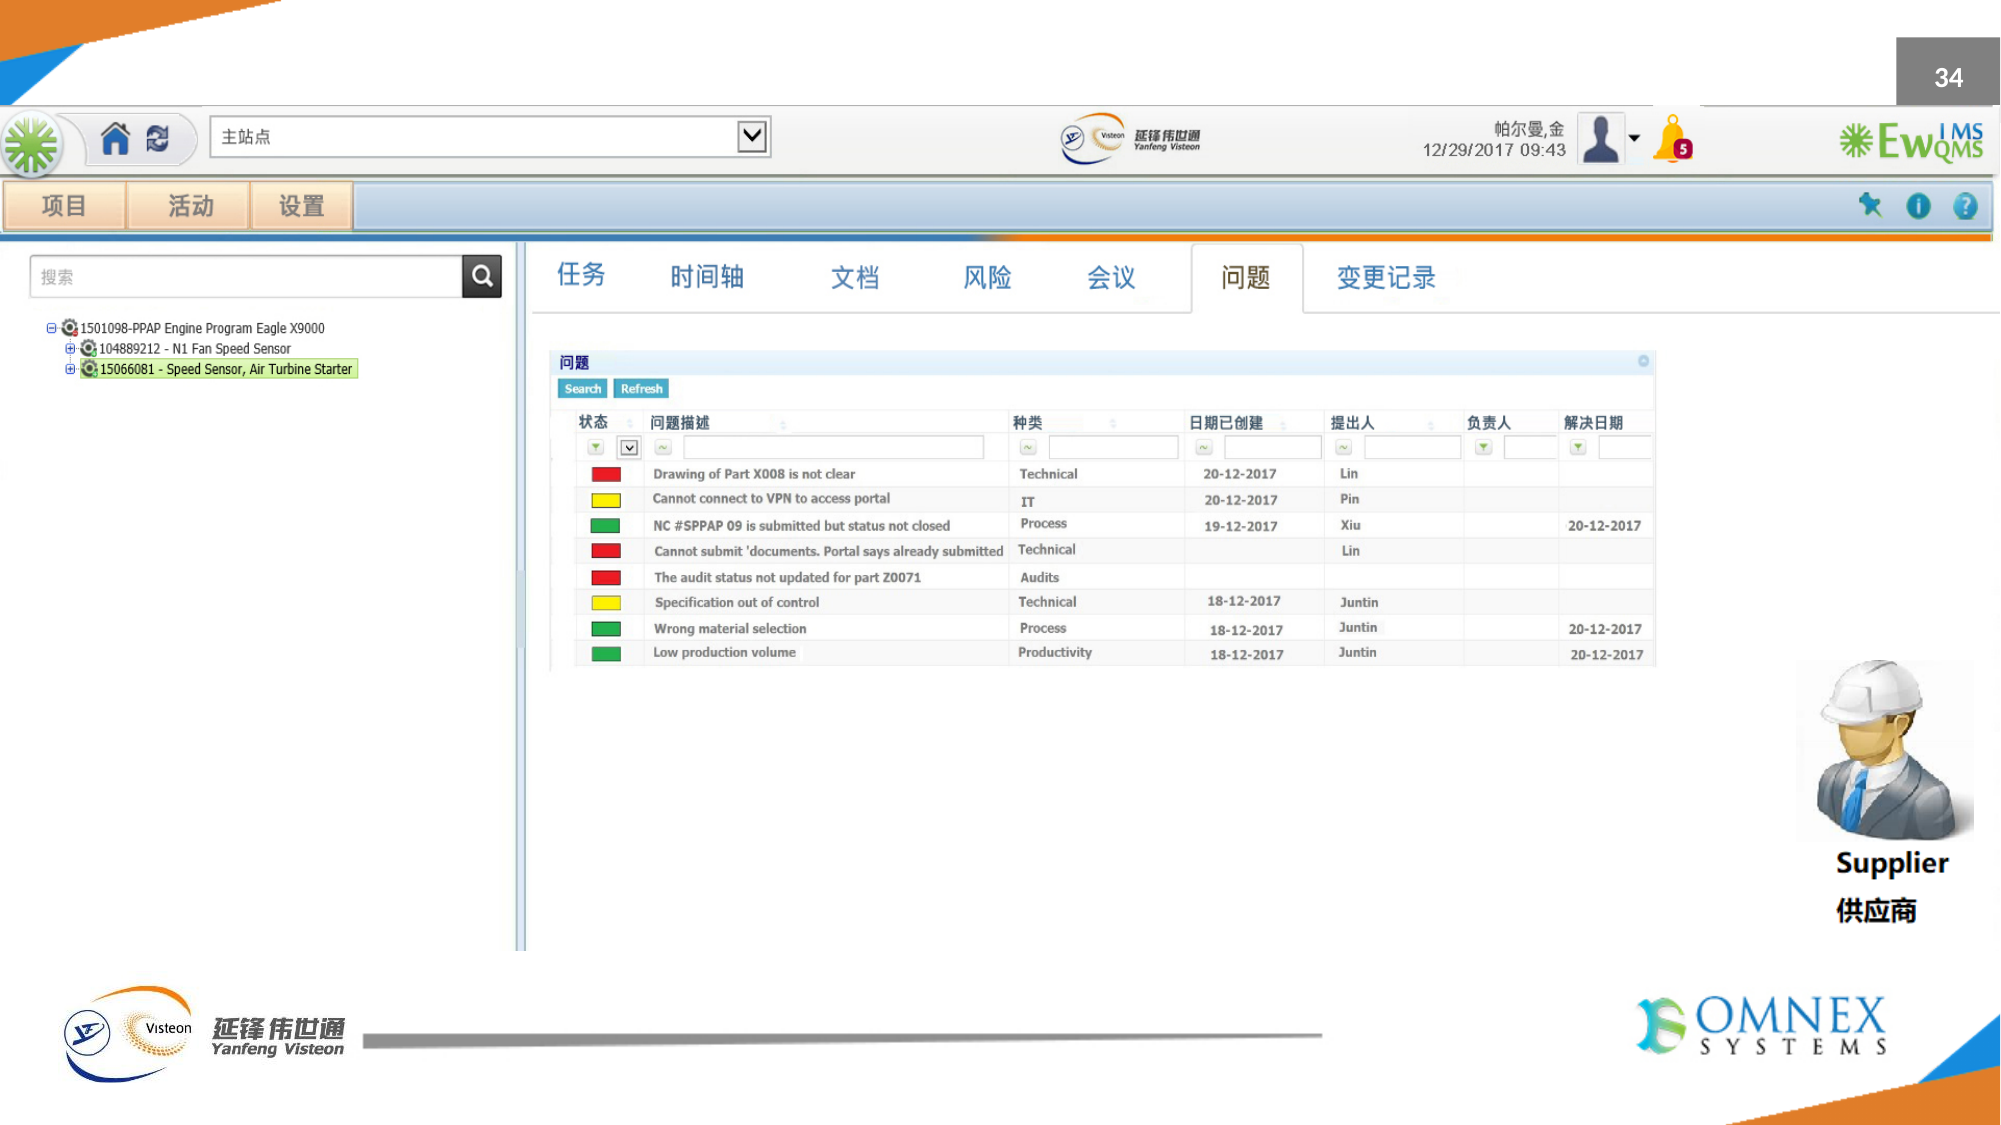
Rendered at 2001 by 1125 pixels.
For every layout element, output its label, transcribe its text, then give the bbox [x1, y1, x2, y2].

picture [1719, 1012, 2001, 1125]
slide_number 34 [1919, 46, 2000, 105]
picture [58, 971, 1354, 1083]
picture [1616, 987, 1897, 1069]
picture [0, 0, 2000, 951]
